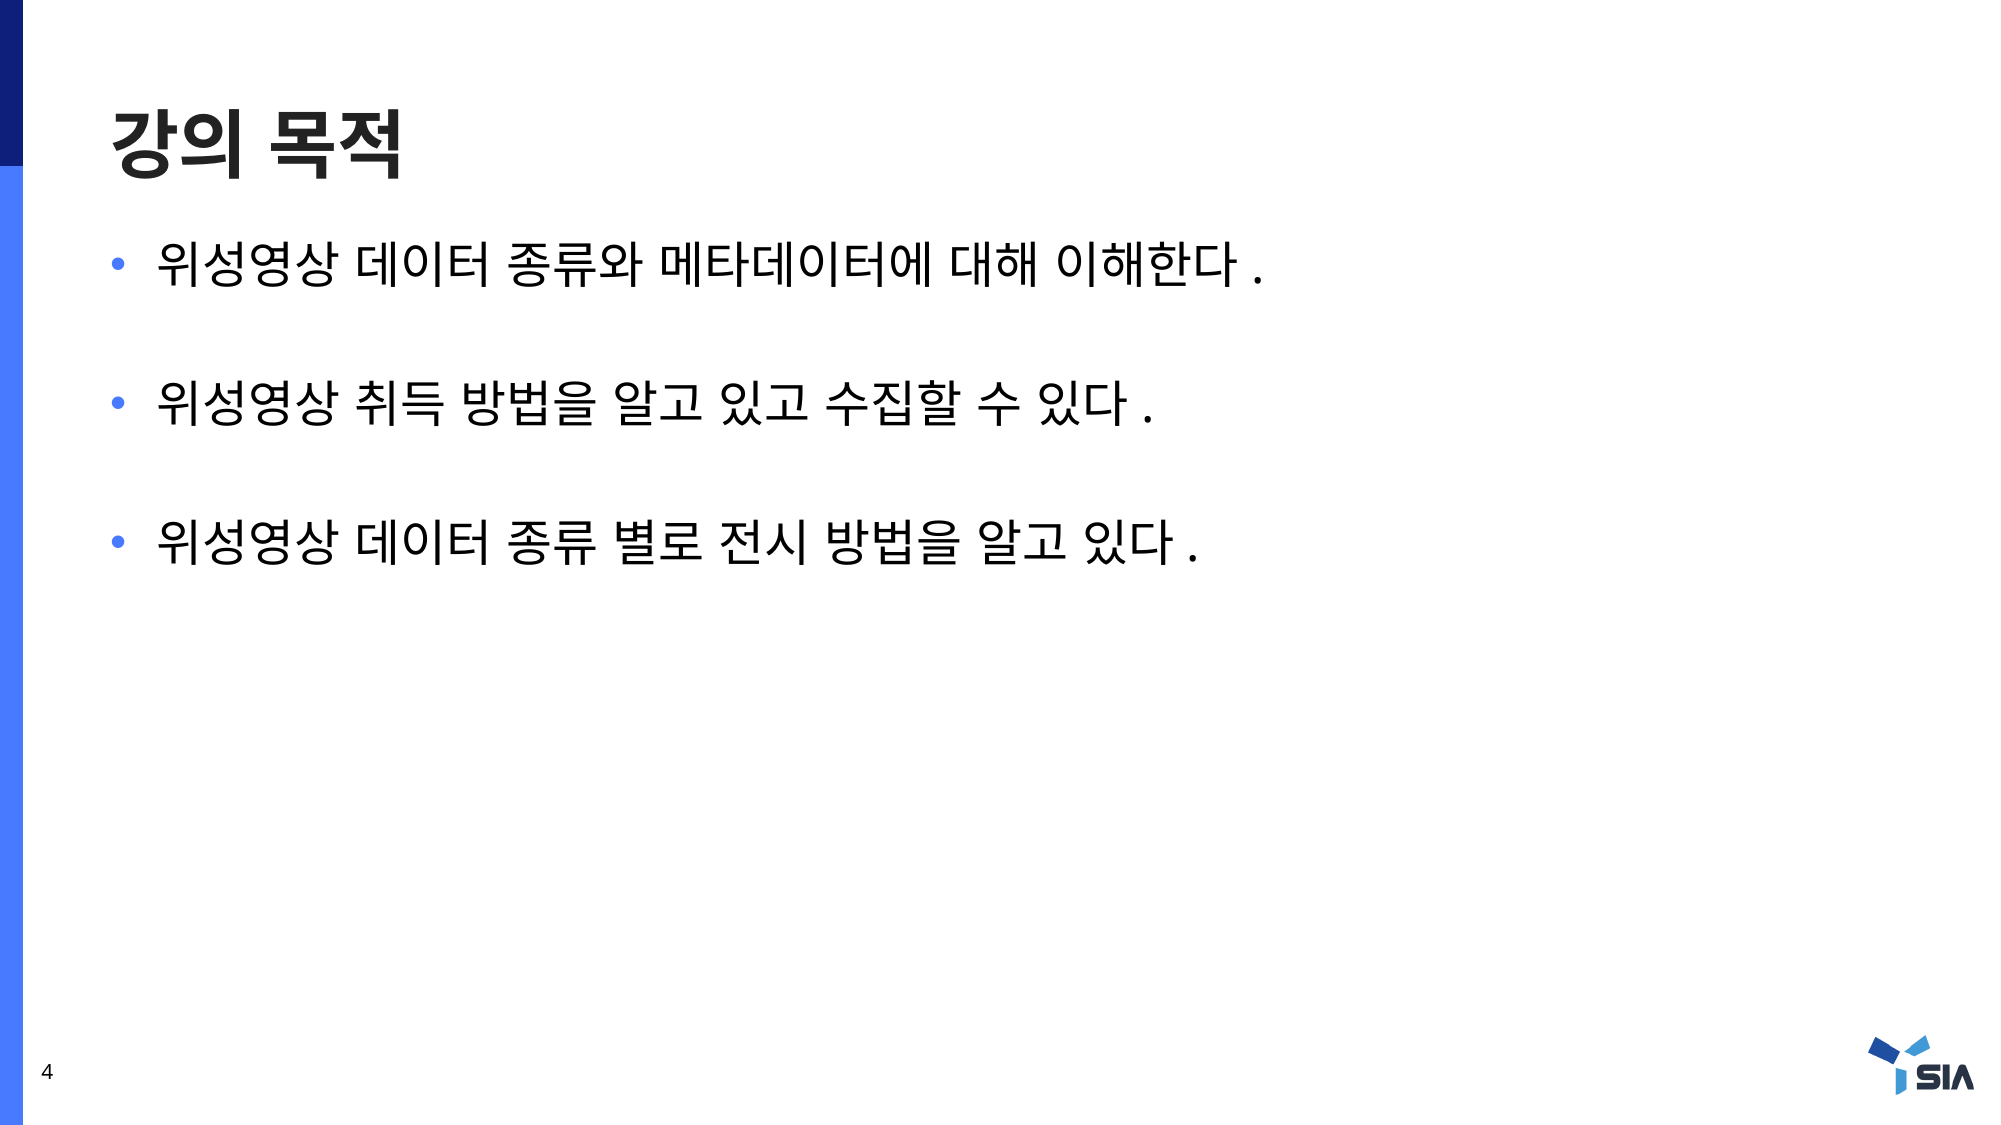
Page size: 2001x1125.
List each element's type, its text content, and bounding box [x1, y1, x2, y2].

title 강의 목적 [95, 90, 1905, 215]
picture [1868, 1035, 1974, 1095]
list 위성영상 데이터 종류와 메타데이터에 대해 이해한다. 위성영상 취득 방법을 알고 있고 수집할 수 있다. 위성영상 데이터 종류 별로 전시 방법을 알고 있다. [95, 239, 1905, 1016]
picture [0, 0, 23, 1125]
slide_number 4 [26, 1034, 200, 1095]
